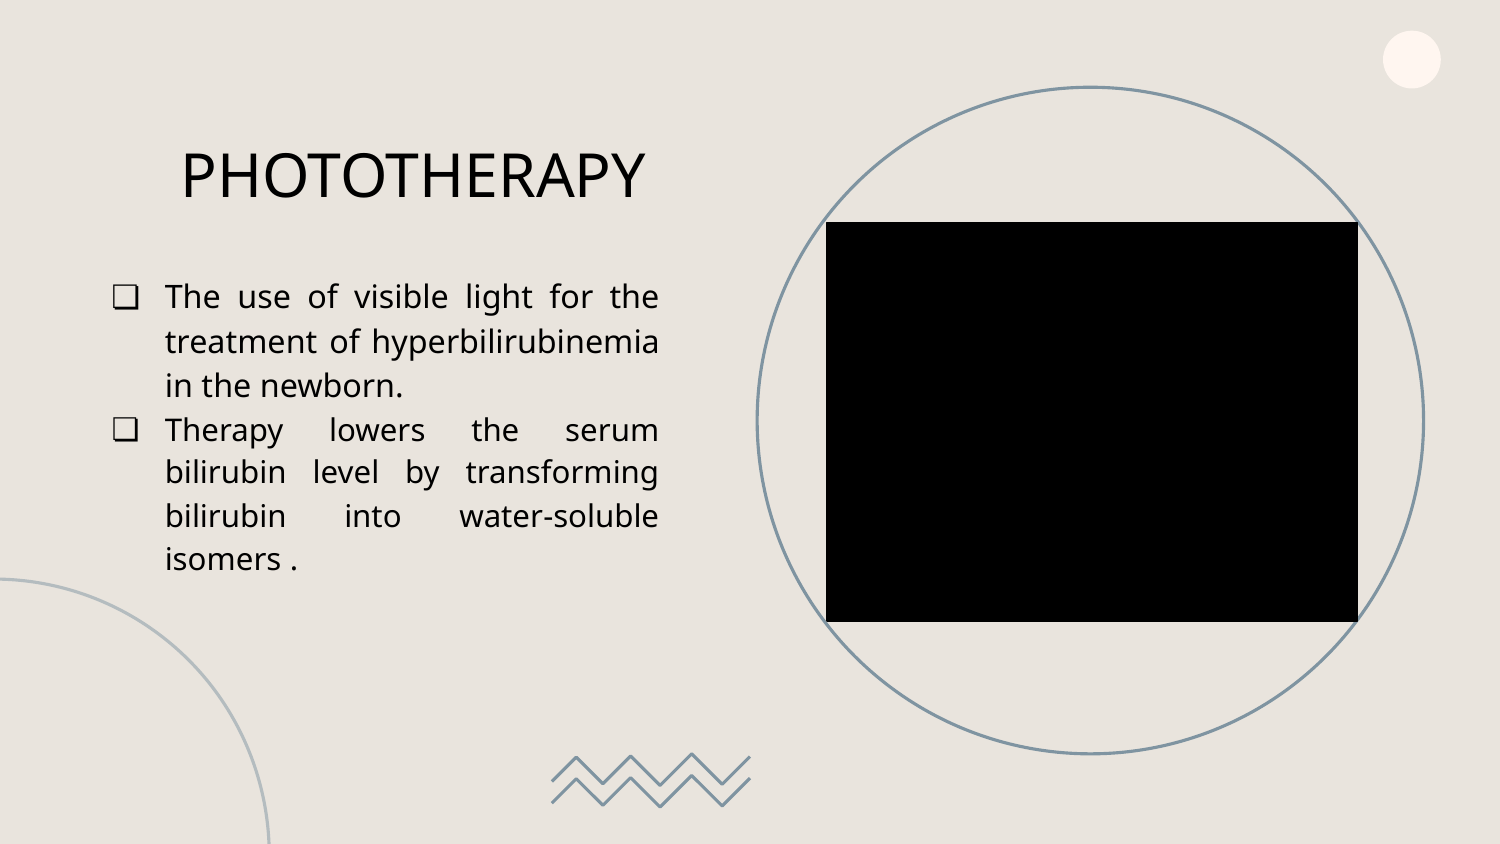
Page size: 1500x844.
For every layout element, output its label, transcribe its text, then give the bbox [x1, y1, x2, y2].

picture [827, 223, 1358, 621]
subtitle The use of visible light for the treatment of hyperbilirubinemia in the newborn. Therapy lowers the serum bilirubin level by transforming bilirubin into water-soluble isomers . [74, 255, 675, 691]
title PHOTOTHERAPY [165, 125, 1432, 220]
